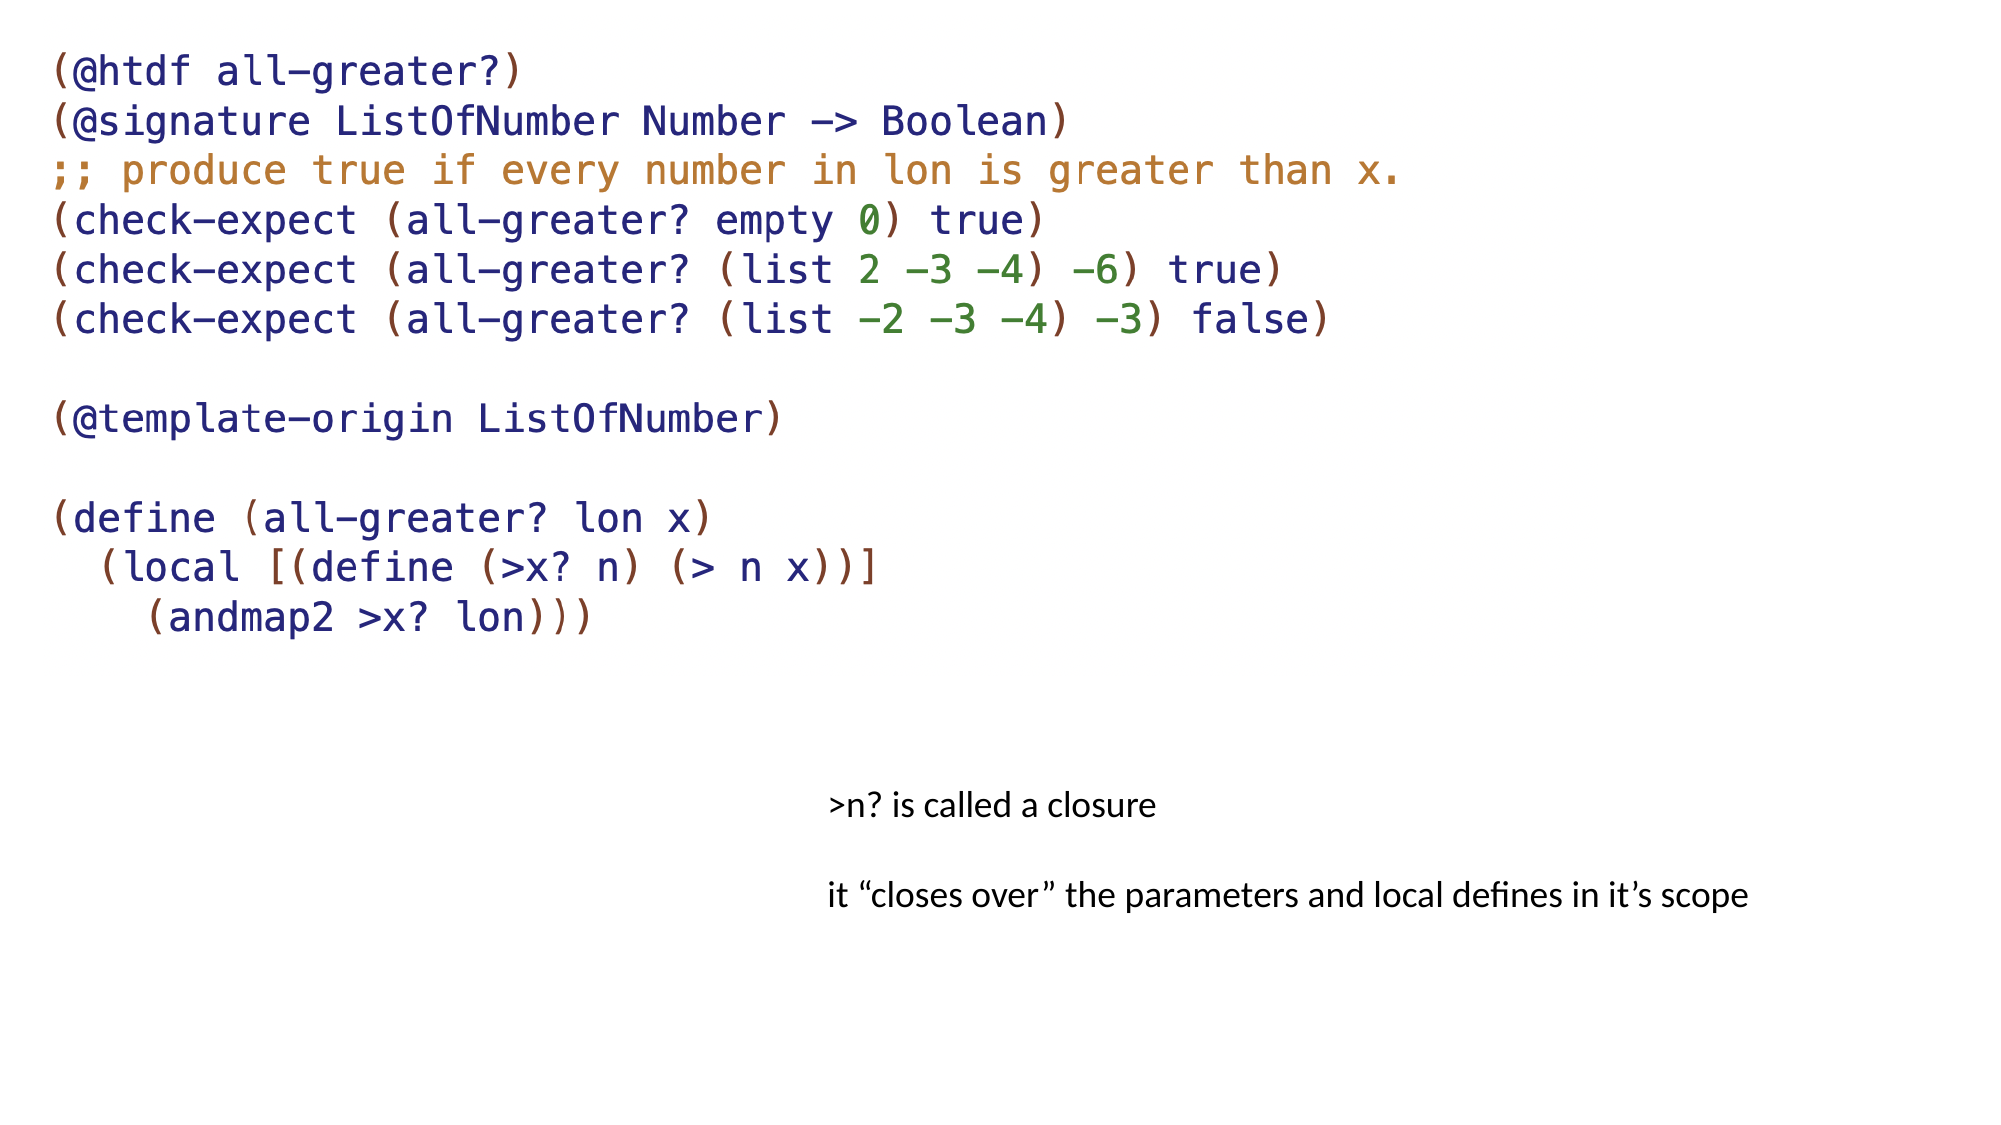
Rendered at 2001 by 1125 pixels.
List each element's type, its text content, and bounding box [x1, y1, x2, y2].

text_box >n? is called a closure it “closes over” the parameters and local defines in it’s scope [812, 772, 1825, 922]
picture [43, 15, 1598, 676]
